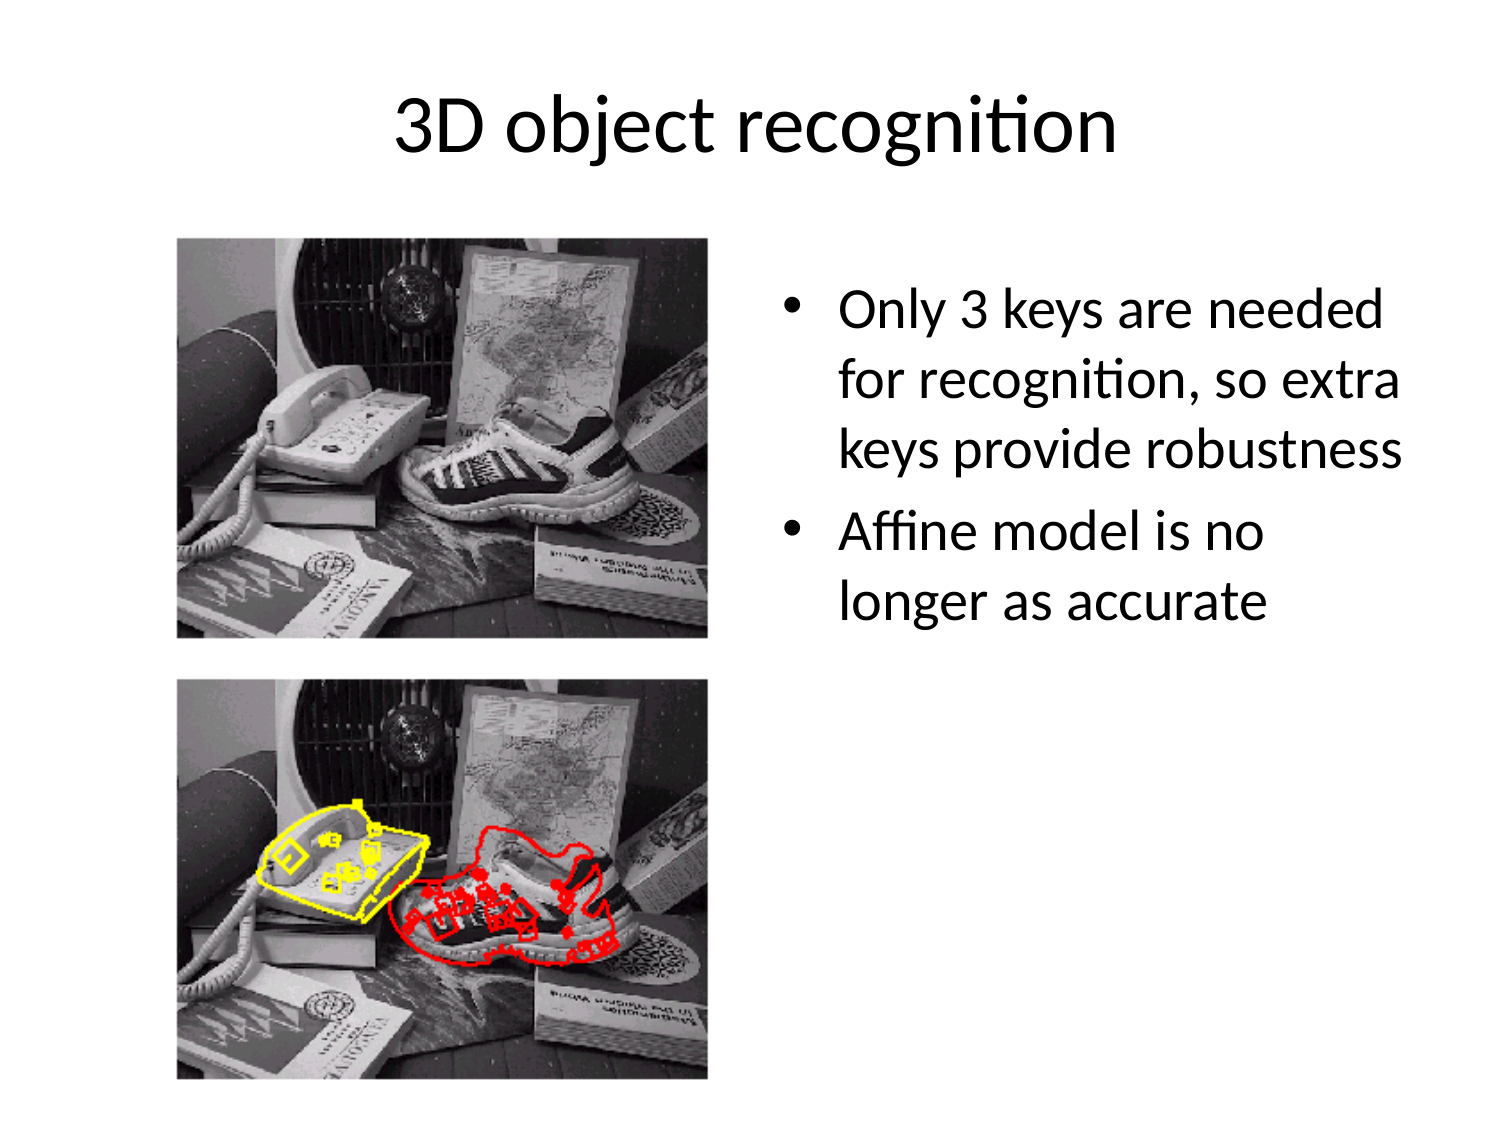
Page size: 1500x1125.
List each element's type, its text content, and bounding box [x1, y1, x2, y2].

title 3D object recognition [149, 49, 1363, 188]
list Only 3 keys are needed for recognition, so extra keys provide robustness Affine model is no longer as accurate [773, 261, 1426, 1006]
picture [160, 224, 727, 1101]
